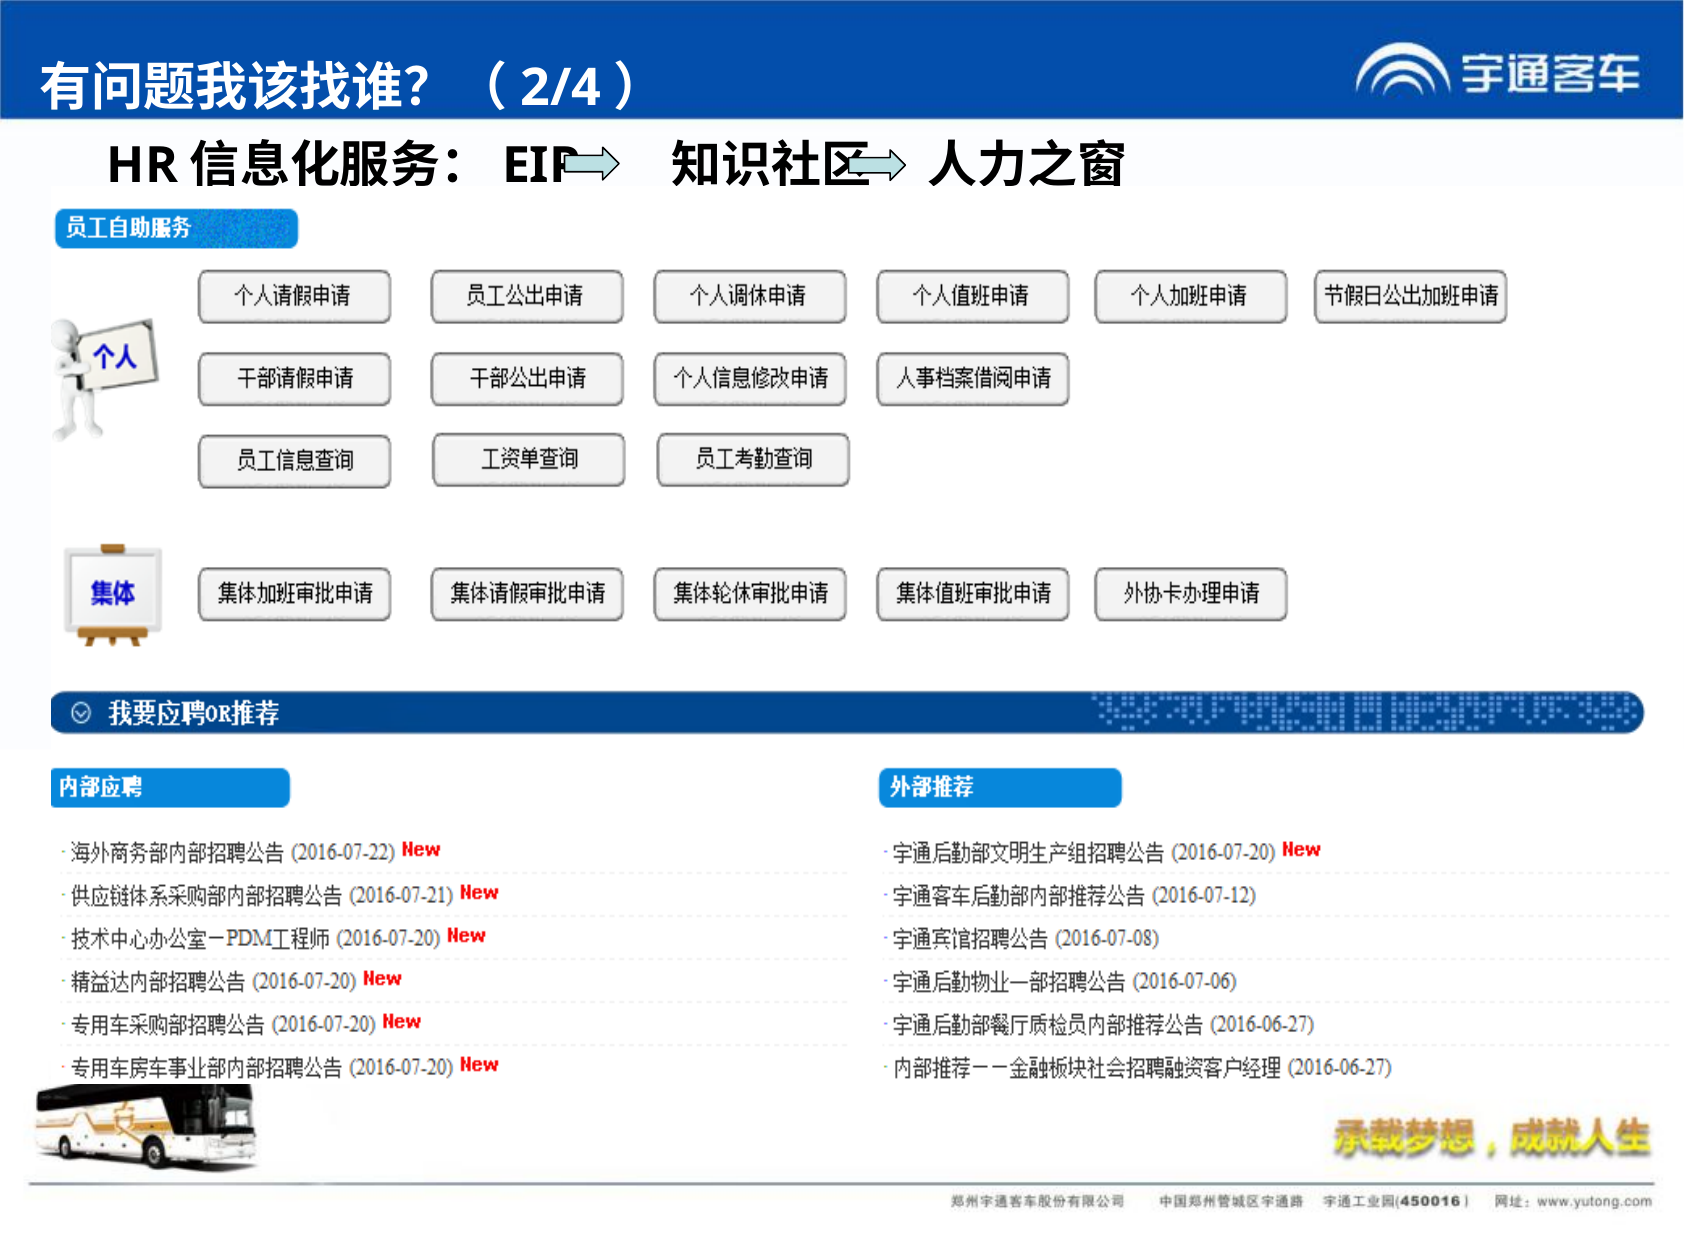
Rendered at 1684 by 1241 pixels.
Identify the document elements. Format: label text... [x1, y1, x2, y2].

text_box HR信息化服务：EIP 知识社区 人力之窗 [92, 125, 1143, 184]
text_box [564, 147, 620, 180]
picture [0, 0, 1684, 1241]
text_box 有问题我该找谁？（2/4） [25, 11, 681, 124]
text_box [848, 149, 906, 181]
